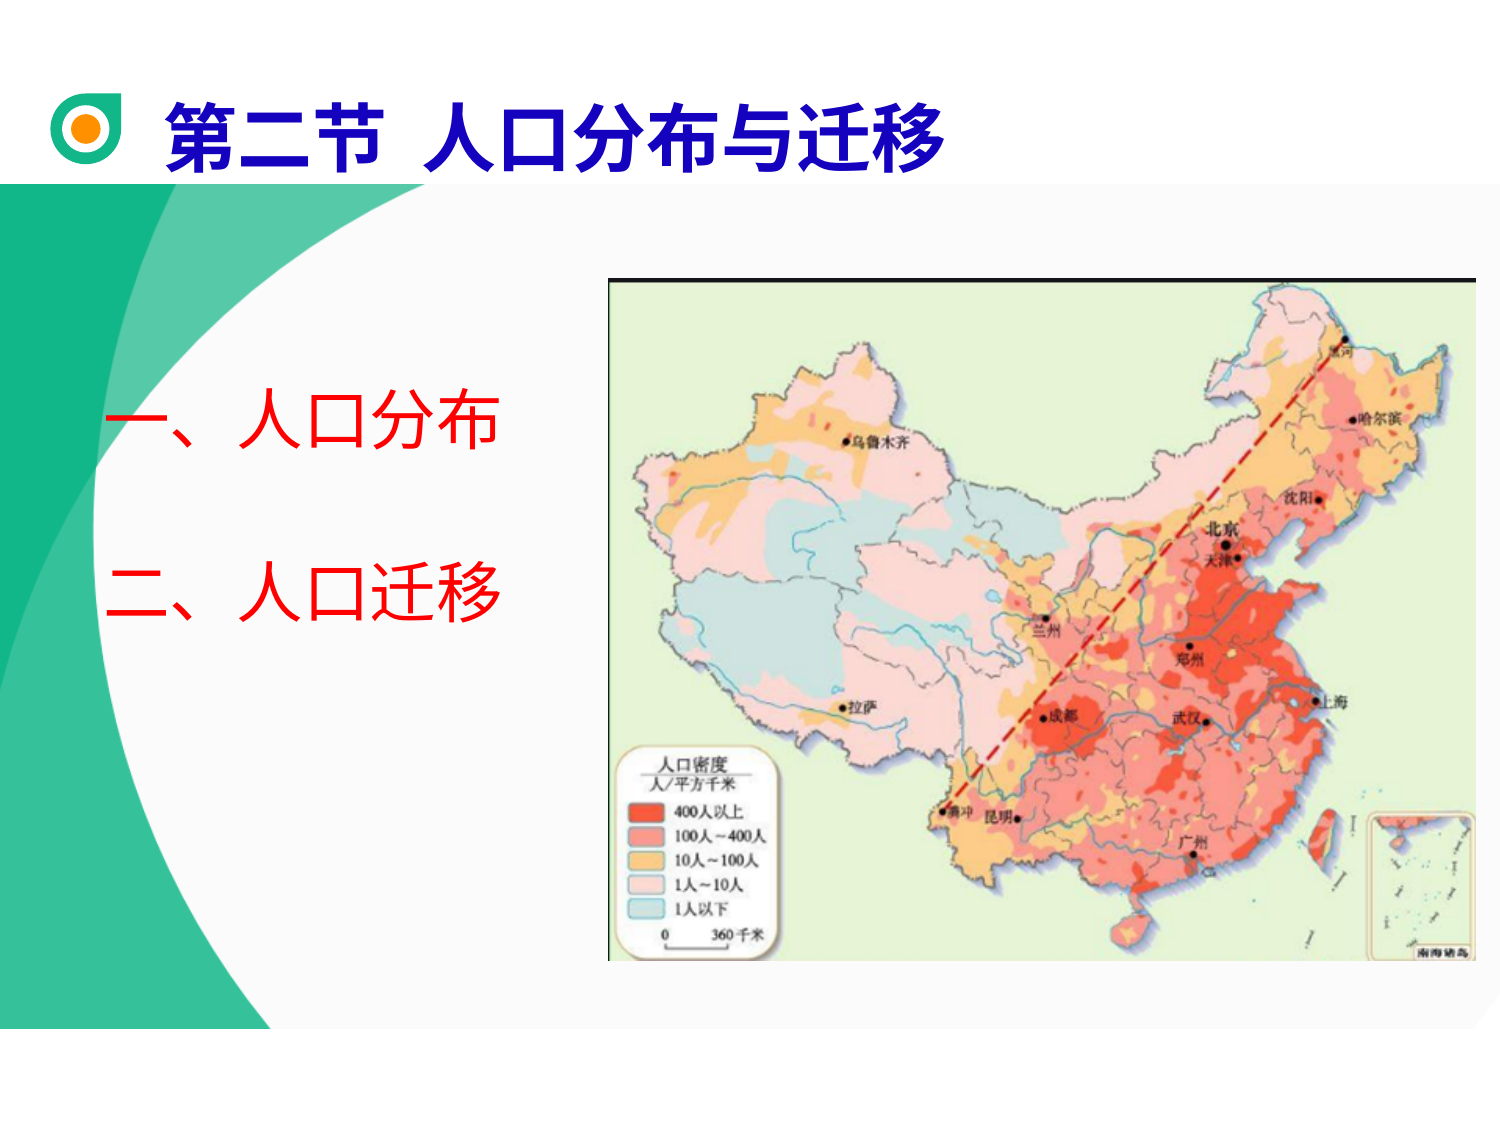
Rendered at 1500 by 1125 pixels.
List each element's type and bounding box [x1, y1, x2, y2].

picture [0, 184, 1500, 1029]
text_box [50, 66, 1264, 191]
